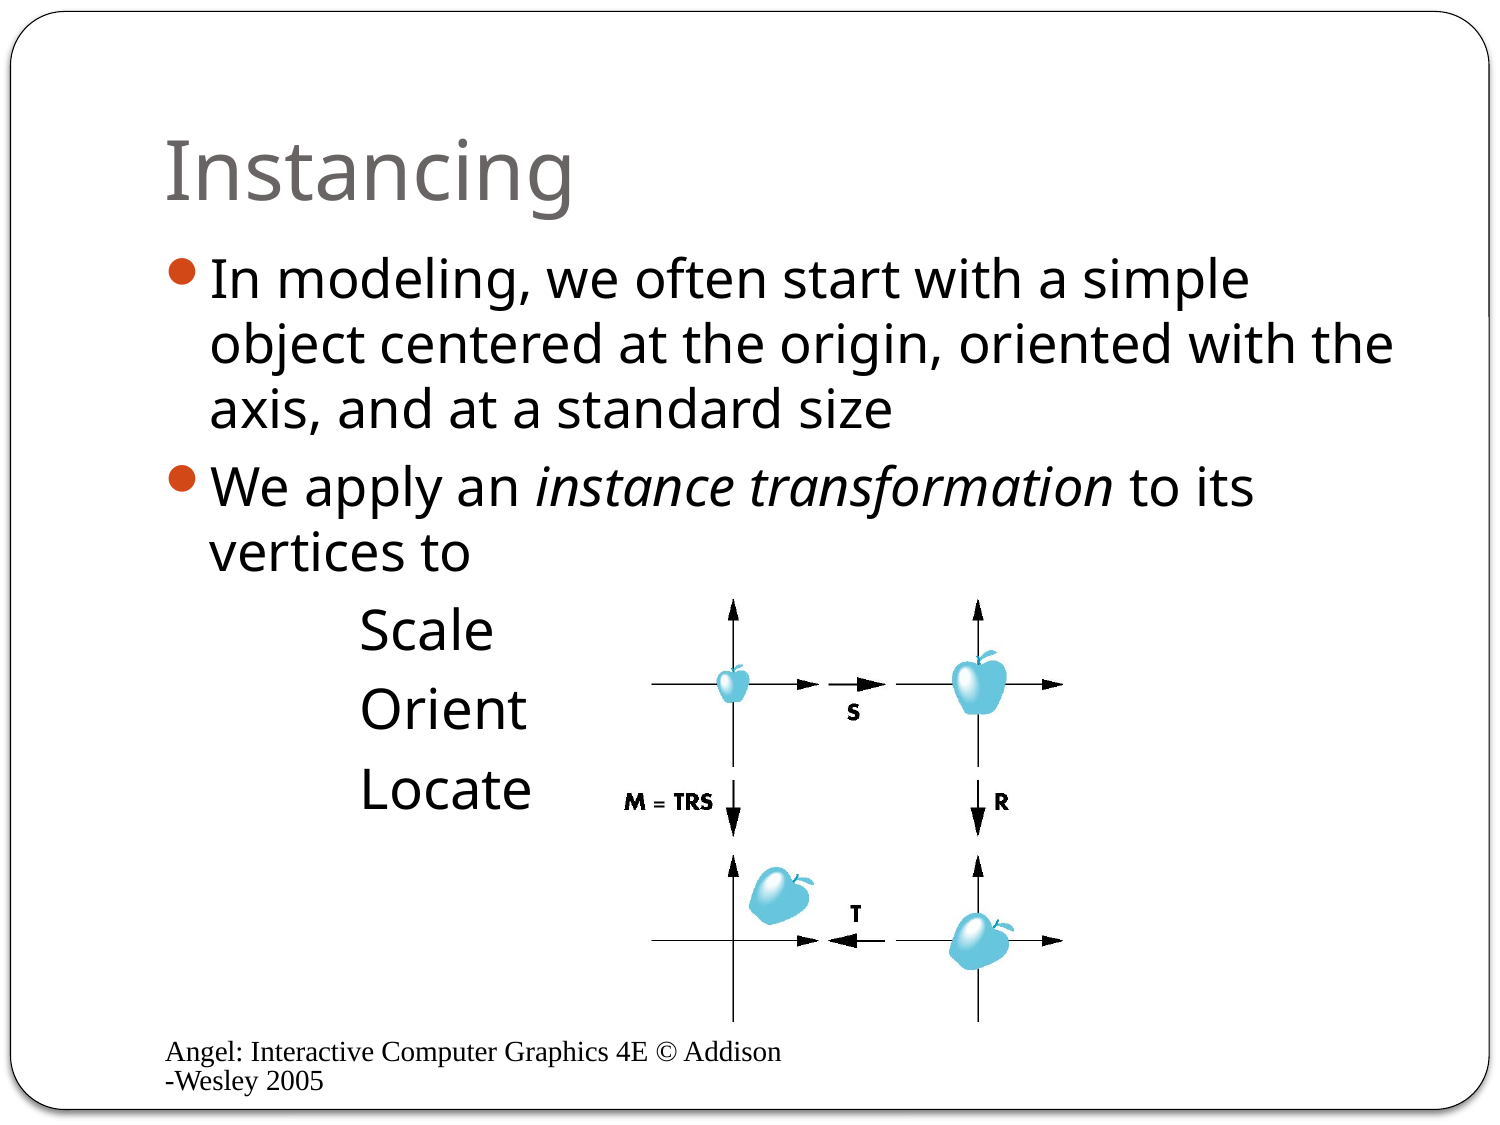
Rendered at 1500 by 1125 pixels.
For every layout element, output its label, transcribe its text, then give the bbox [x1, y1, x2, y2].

title Instancing [150, 45, 1425, 233]
list In modeling, we often start with a simple object centered at the origin, oriented with the axis, and at a standard size We apply an instance transformation to its vertices to Scale Orient Locate [150, 237, 1425, 988]
picture [624, 599, 1063, 1023]
footer Angel: Interactive Computer Graphics 4E © Addison-Wesley 2005 [150, 1012, 800, 1088]
